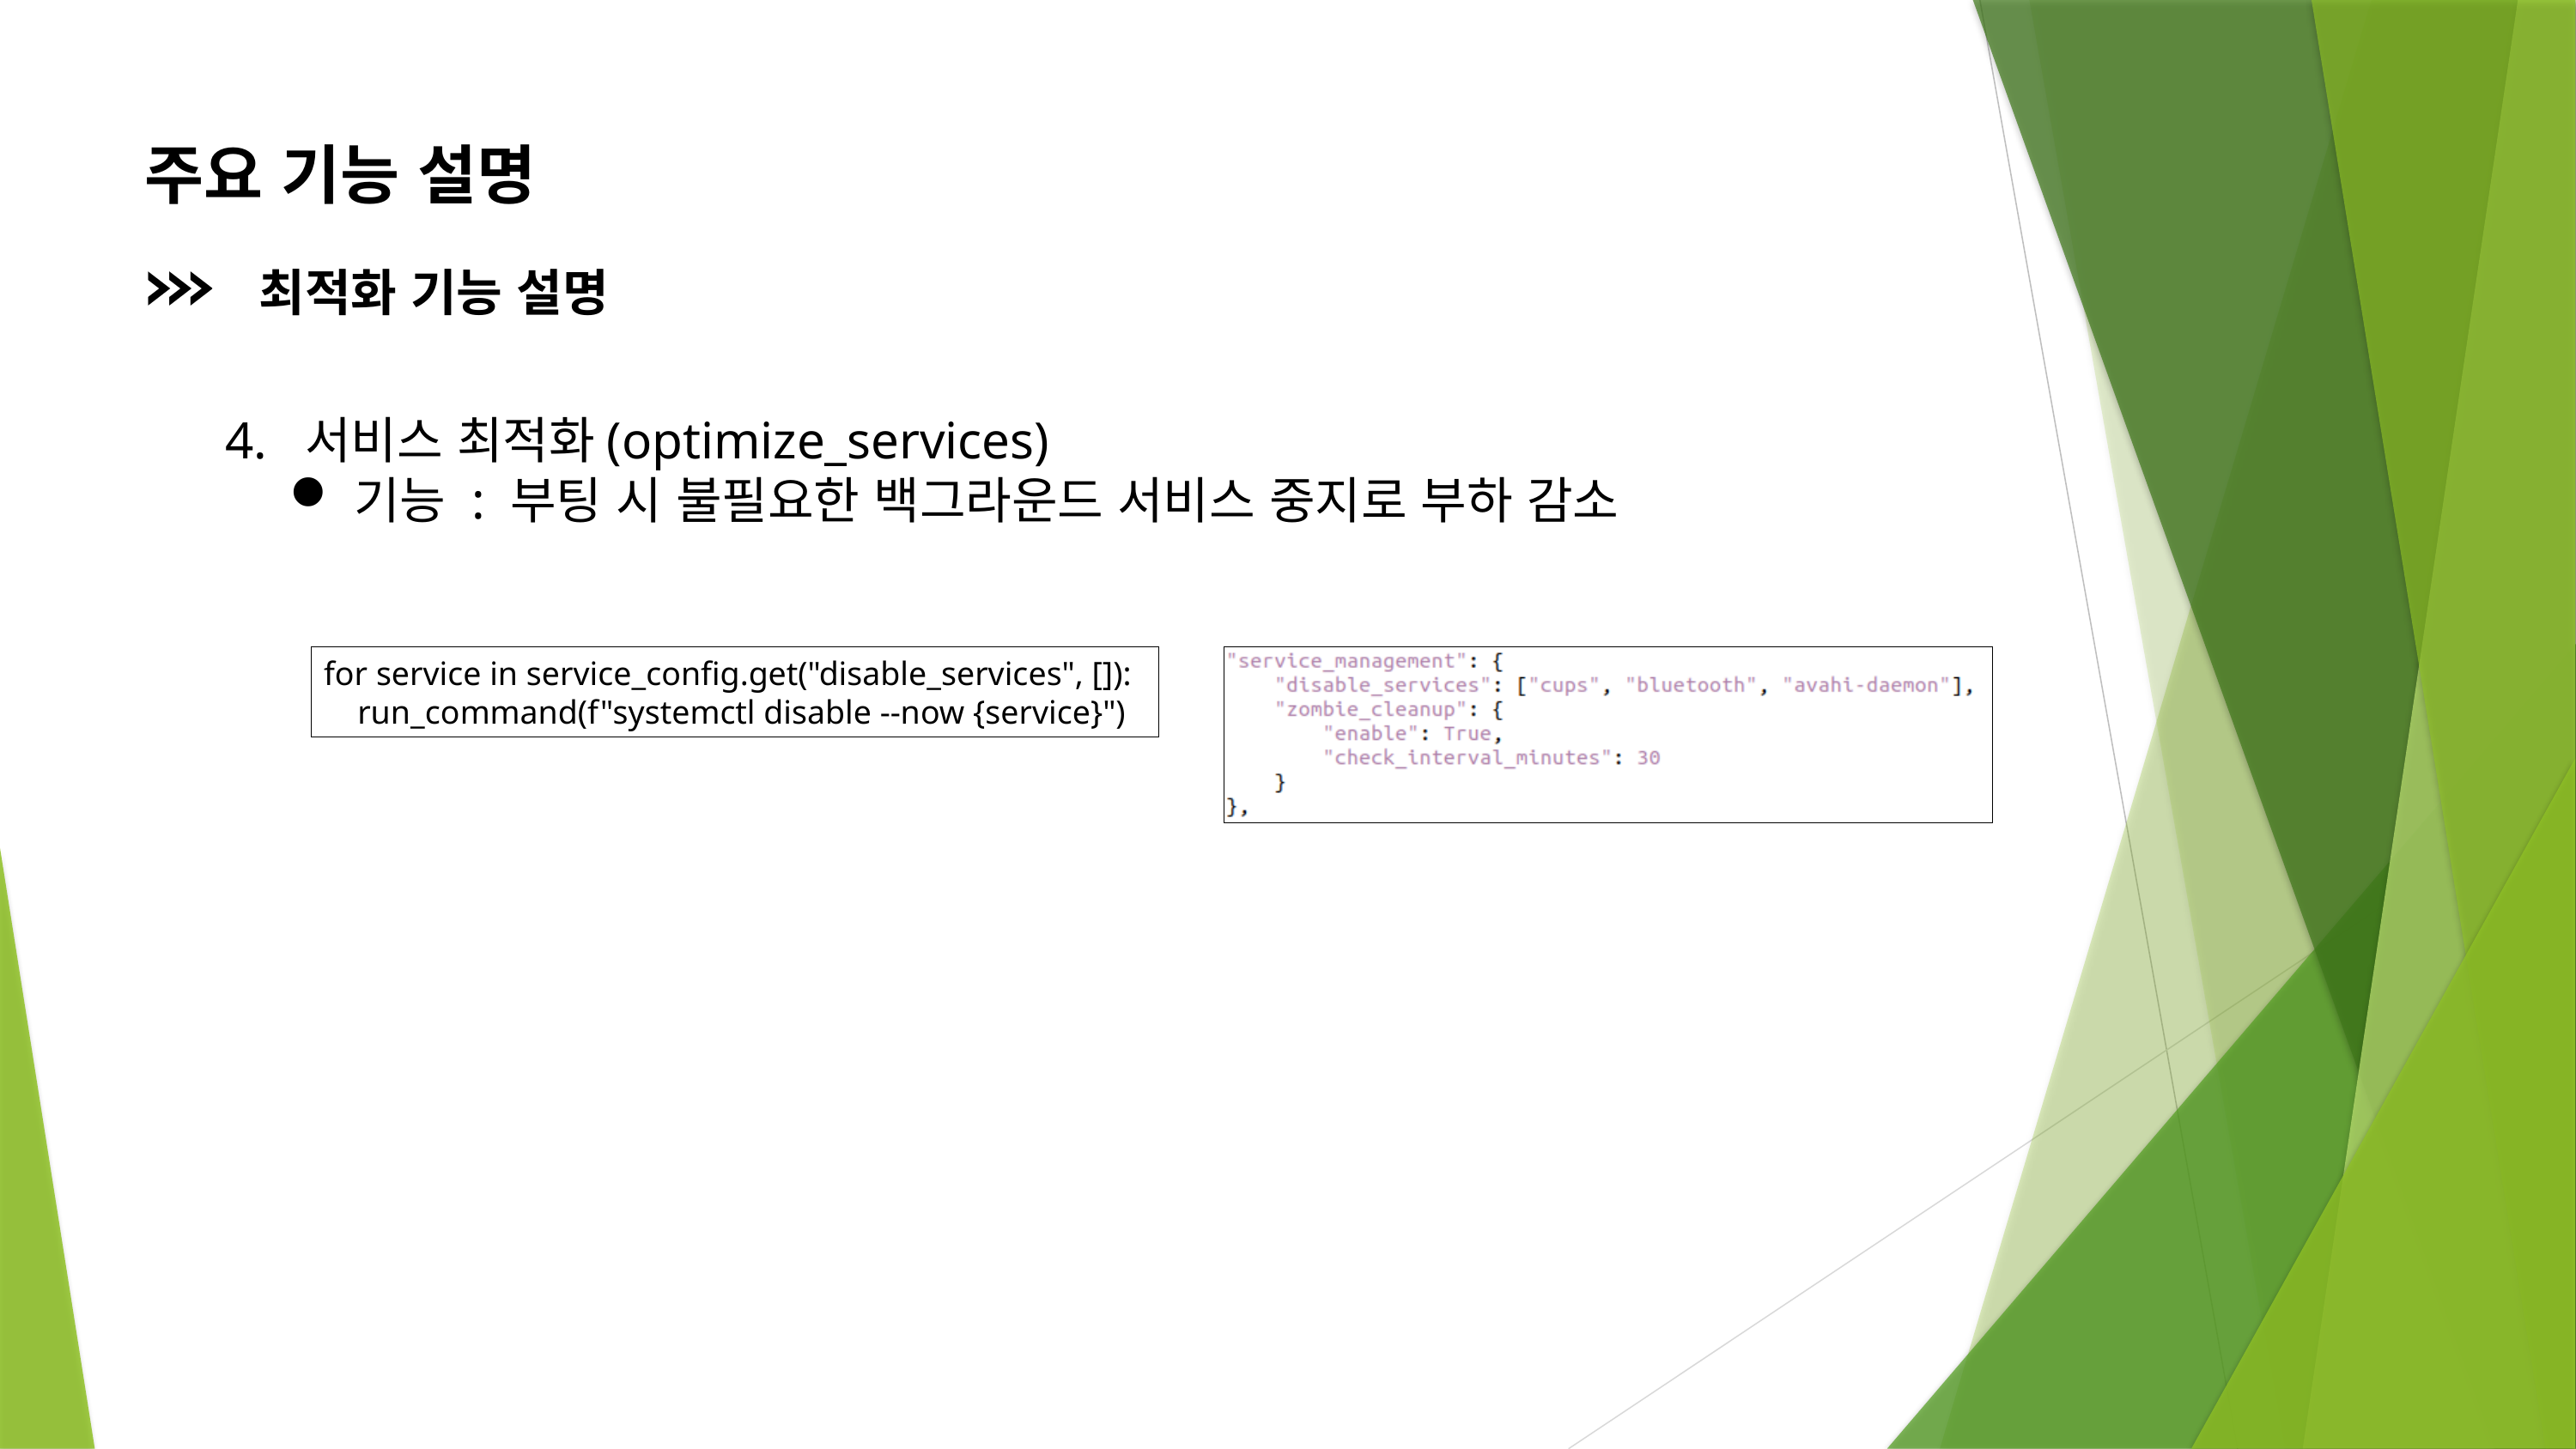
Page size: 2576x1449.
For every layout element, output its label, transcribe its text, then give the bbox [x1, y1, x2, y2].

text_box 4. 서비스 최적화(optimize_services) 기능 : 부팅 시 불필요한 백그라운드 서비스 중지로 부하 감소 [212, 402, 1835, 536]
text_box [148, 271, 213, 306]
picture [1223, 646, 1993, 823]
text_box 주요 기능 설명 [144, 136, 1042, 212]
text_box for service in service_config.get("disable_services", []): run_command(f"systemctl disable --now {service}") [311, 646, 1159, 737]
text_box 최적화 기능 설명 [258, 271, 1517, 322]
